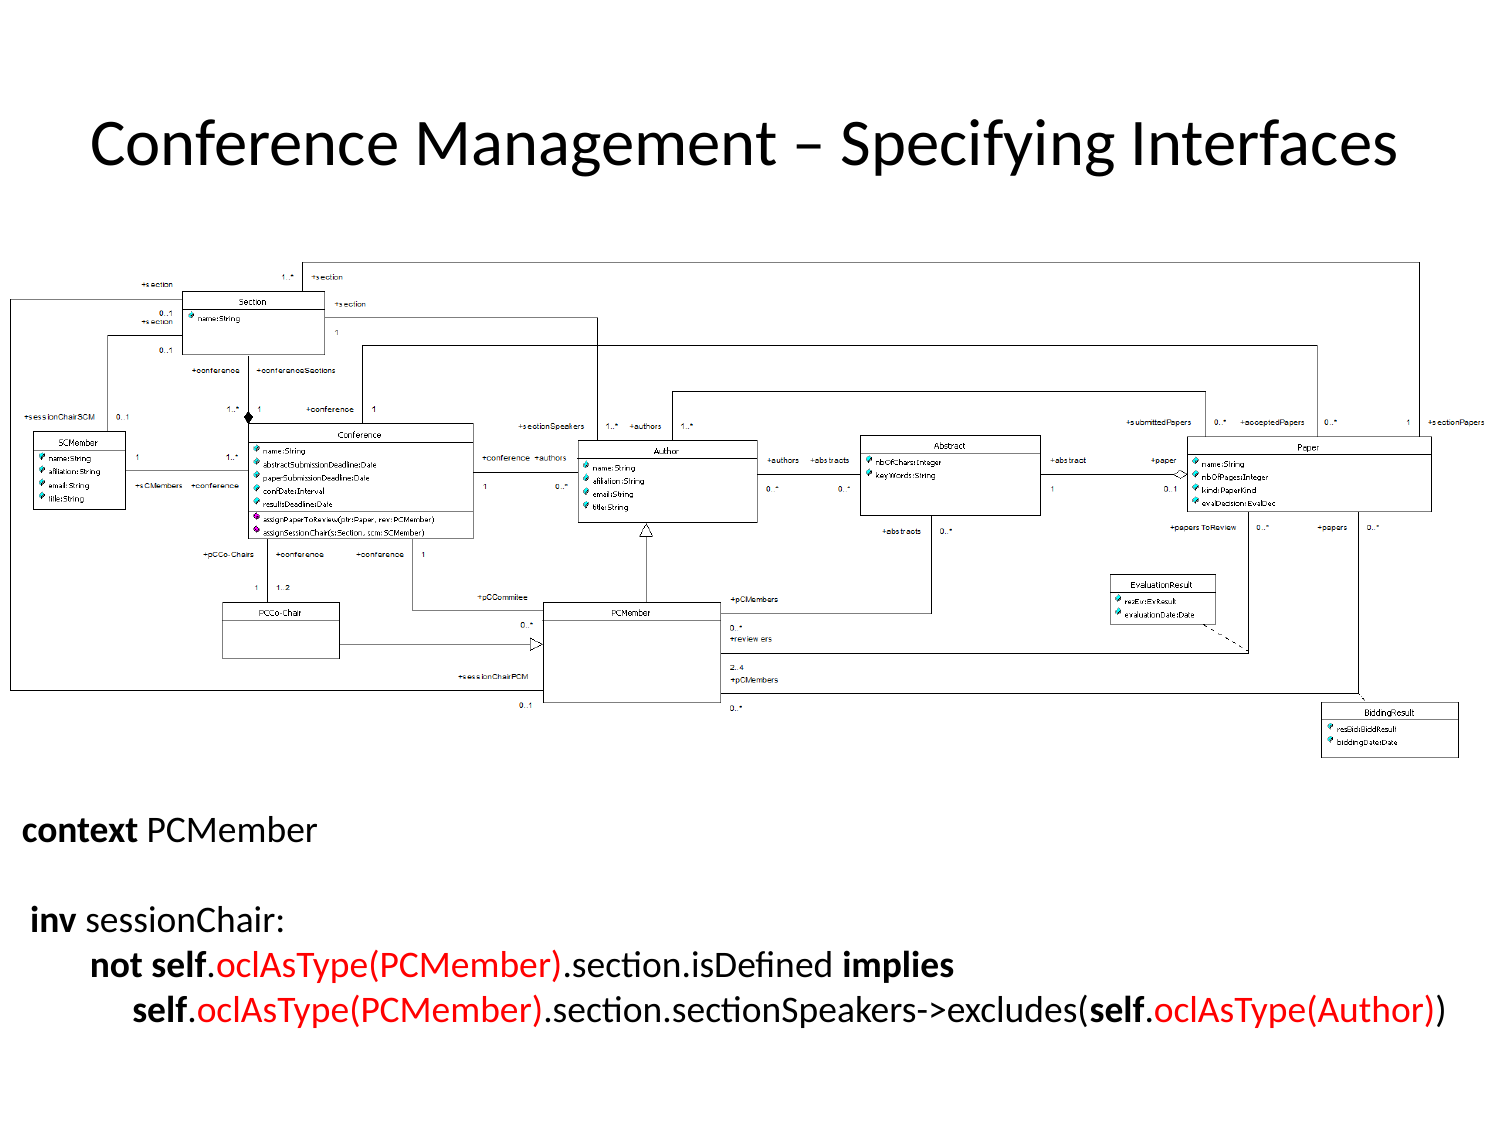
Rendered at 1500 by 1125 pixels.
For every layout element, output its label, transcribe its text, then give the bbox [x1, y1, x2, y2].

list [9, 242, 1491, 764]
title Conference Management – Specifying Interfaces [75, 45, 1451, 233]
text_box context PCMember inv sessionChair: not self.oclAsType(PCMember).section.isDefined implies self.oclAsType(PCMember).section.sectionSpeakers->excludes(self.oclAsType(Author)) [7, 798, 1497, 1038]
